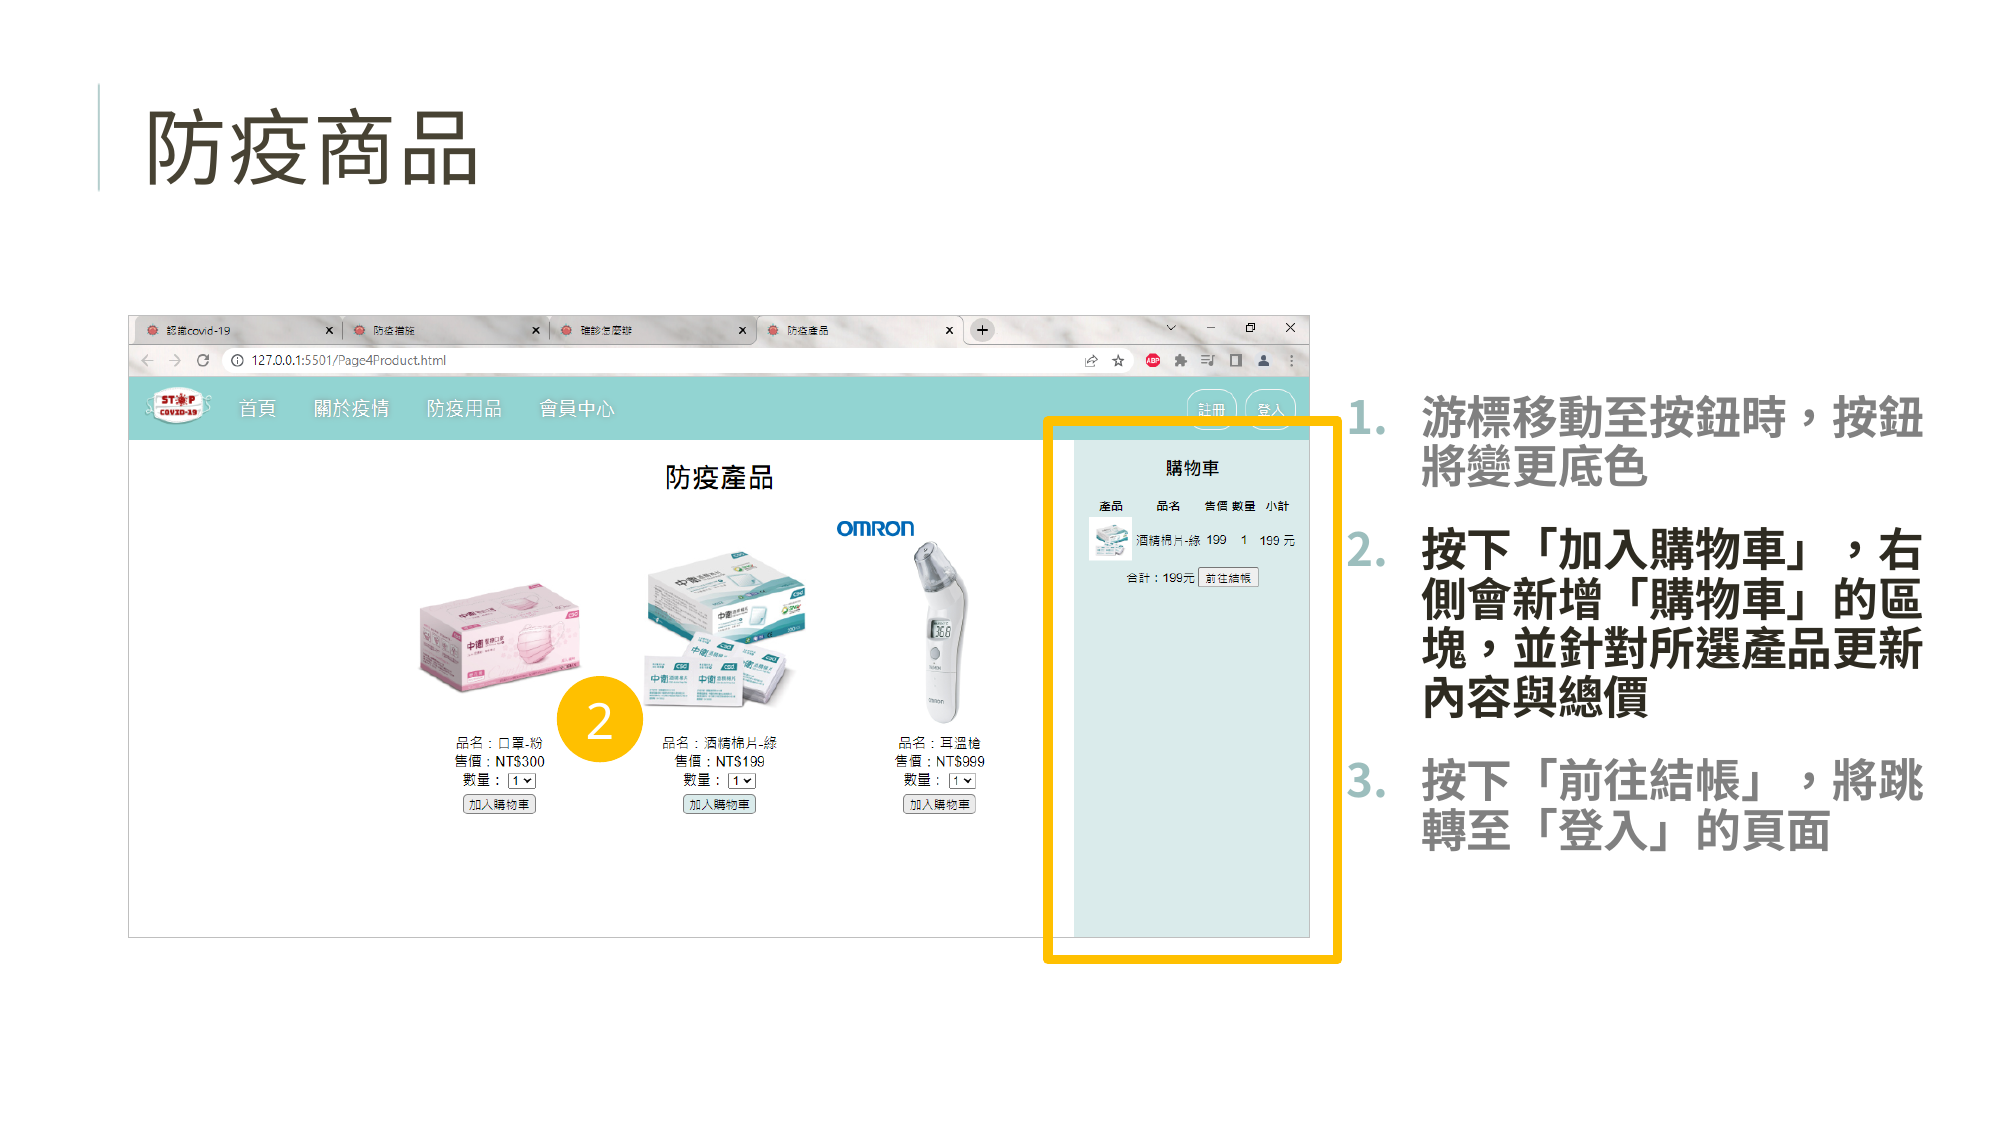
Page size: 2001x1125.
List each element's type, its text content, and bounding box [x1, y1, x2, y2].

list 游標移動至按鈕時，按鈕將變更底色 按下「加入購物車」，右側會新增「購物車」的區塊，並針對所選產品更新內容與總價 按下「前往結帳」，將跳轉至「登入」的頁面 [1338, 244, 1941, 1008]
picture [84, 71, 116, 206]
text_box [1047, 420, 1339, 961]
picture [127, 314, 1310, 939]
title 防疫商品 [128, 75, 1903, 202]
